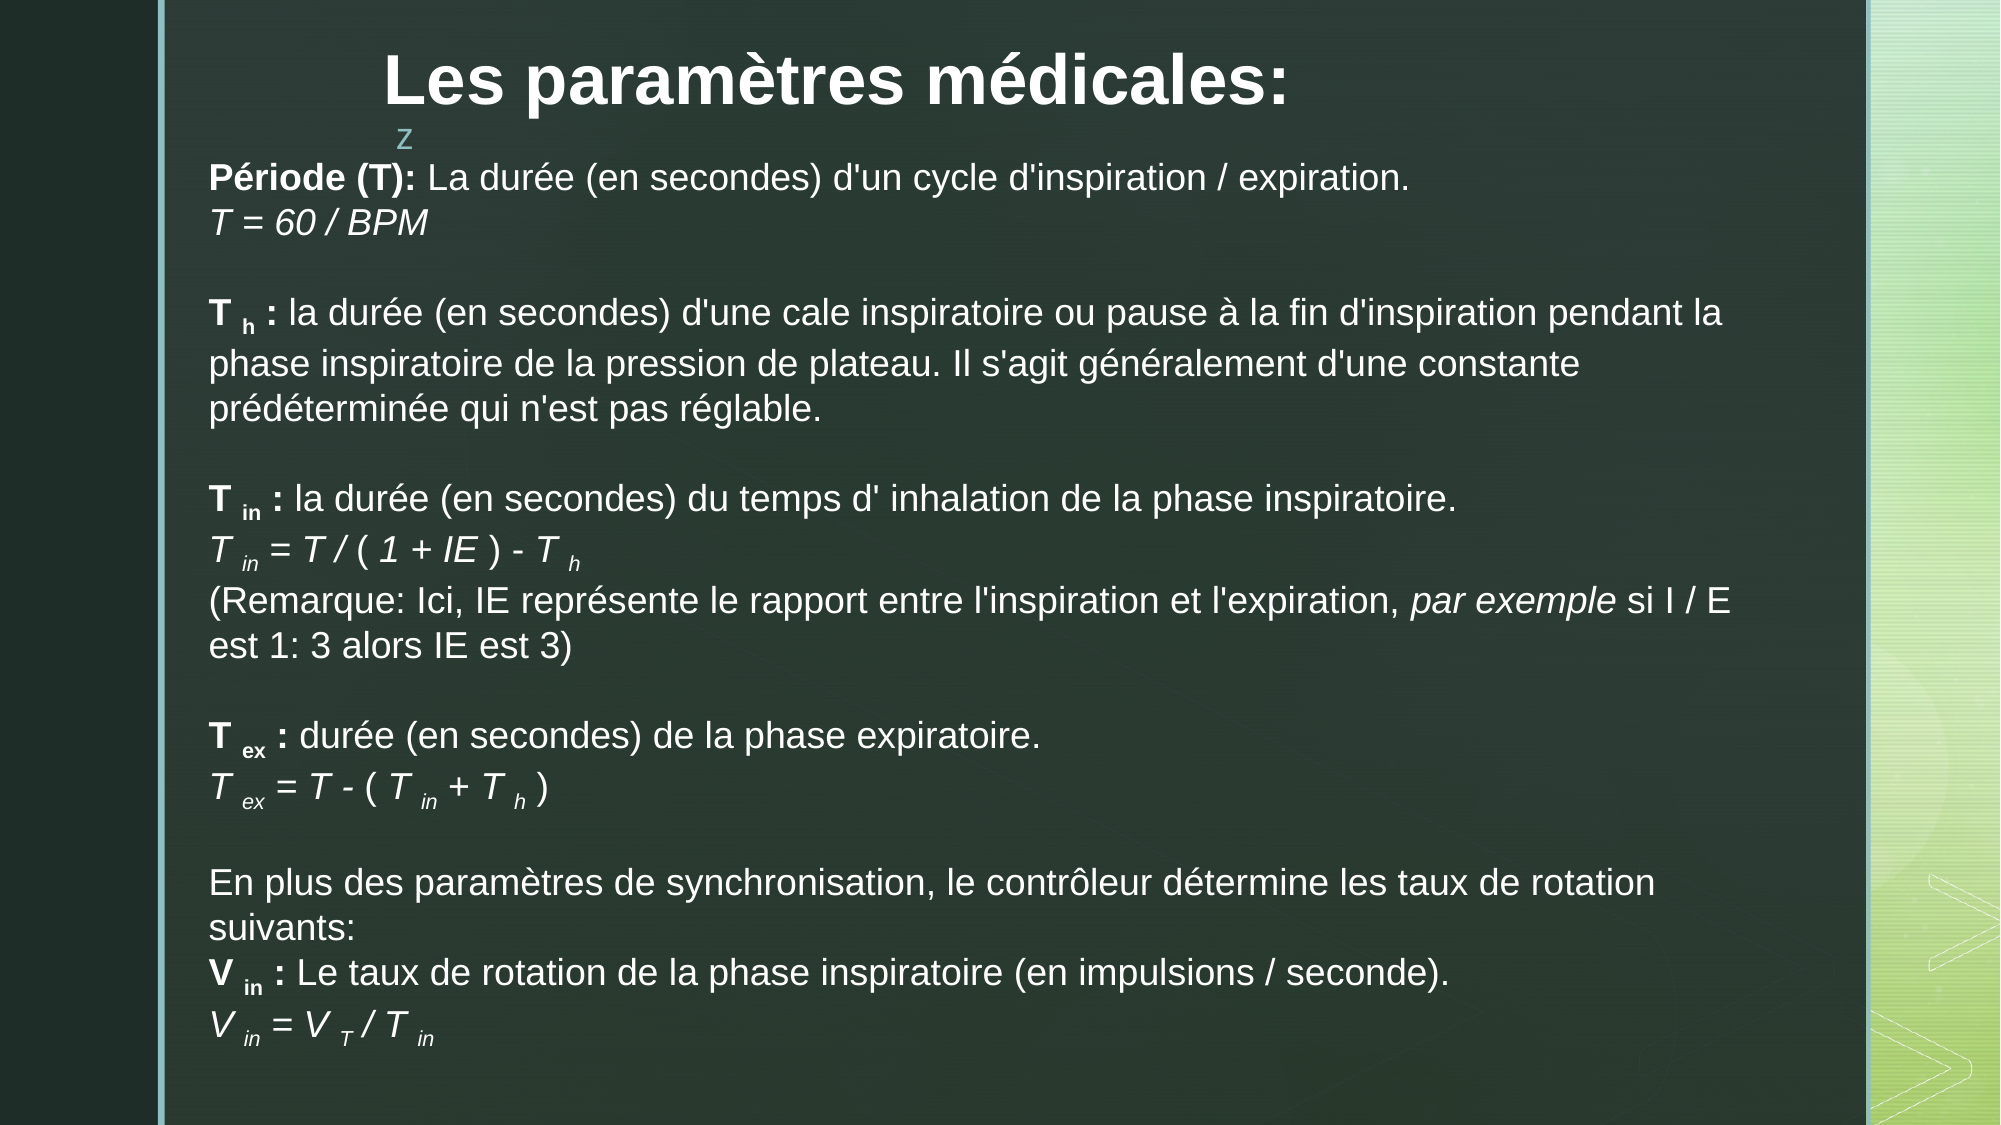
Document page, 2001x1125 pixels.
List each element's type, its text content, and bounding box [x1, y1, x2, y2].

title Les paramètres médicales: [368, 35, 1674, 145]
text_box Période (T): La durée (en secondes) d'un cycle d'inspiration / expiration. T = 60 / BPM T h : la durée (en secondes) d'une cale inspiratoire ou pause à la fin d'inspiration pendant la phase inspiratoire de la pression de plateau. Il s'agit généralement d'une constante prédéterminée qui n'est pas réglable. T in : la durée (en secondes) du temps d' inhalation de la phase inspiratoire. T in = T / ( 1 + IE ) - T h (Remarque: Ici, IE représente le rapport entre l'inspiration et l'expiration, par exemple si I / E est 1: 3 alors IE est 3) T ex : durée (en secondes) de la phase expiratoire. T ex = T - ( T in + T h ) En plus des paramètres de synchronisation, le contrôleur détermine les taux de rotation suivants: V in : Le taux de rotation de la phase inspiratoire (en impulsions / seconde). V in = V T / T in [193, 145, 1798, 1125]
picture [1871, 0, 2001, 1125]
